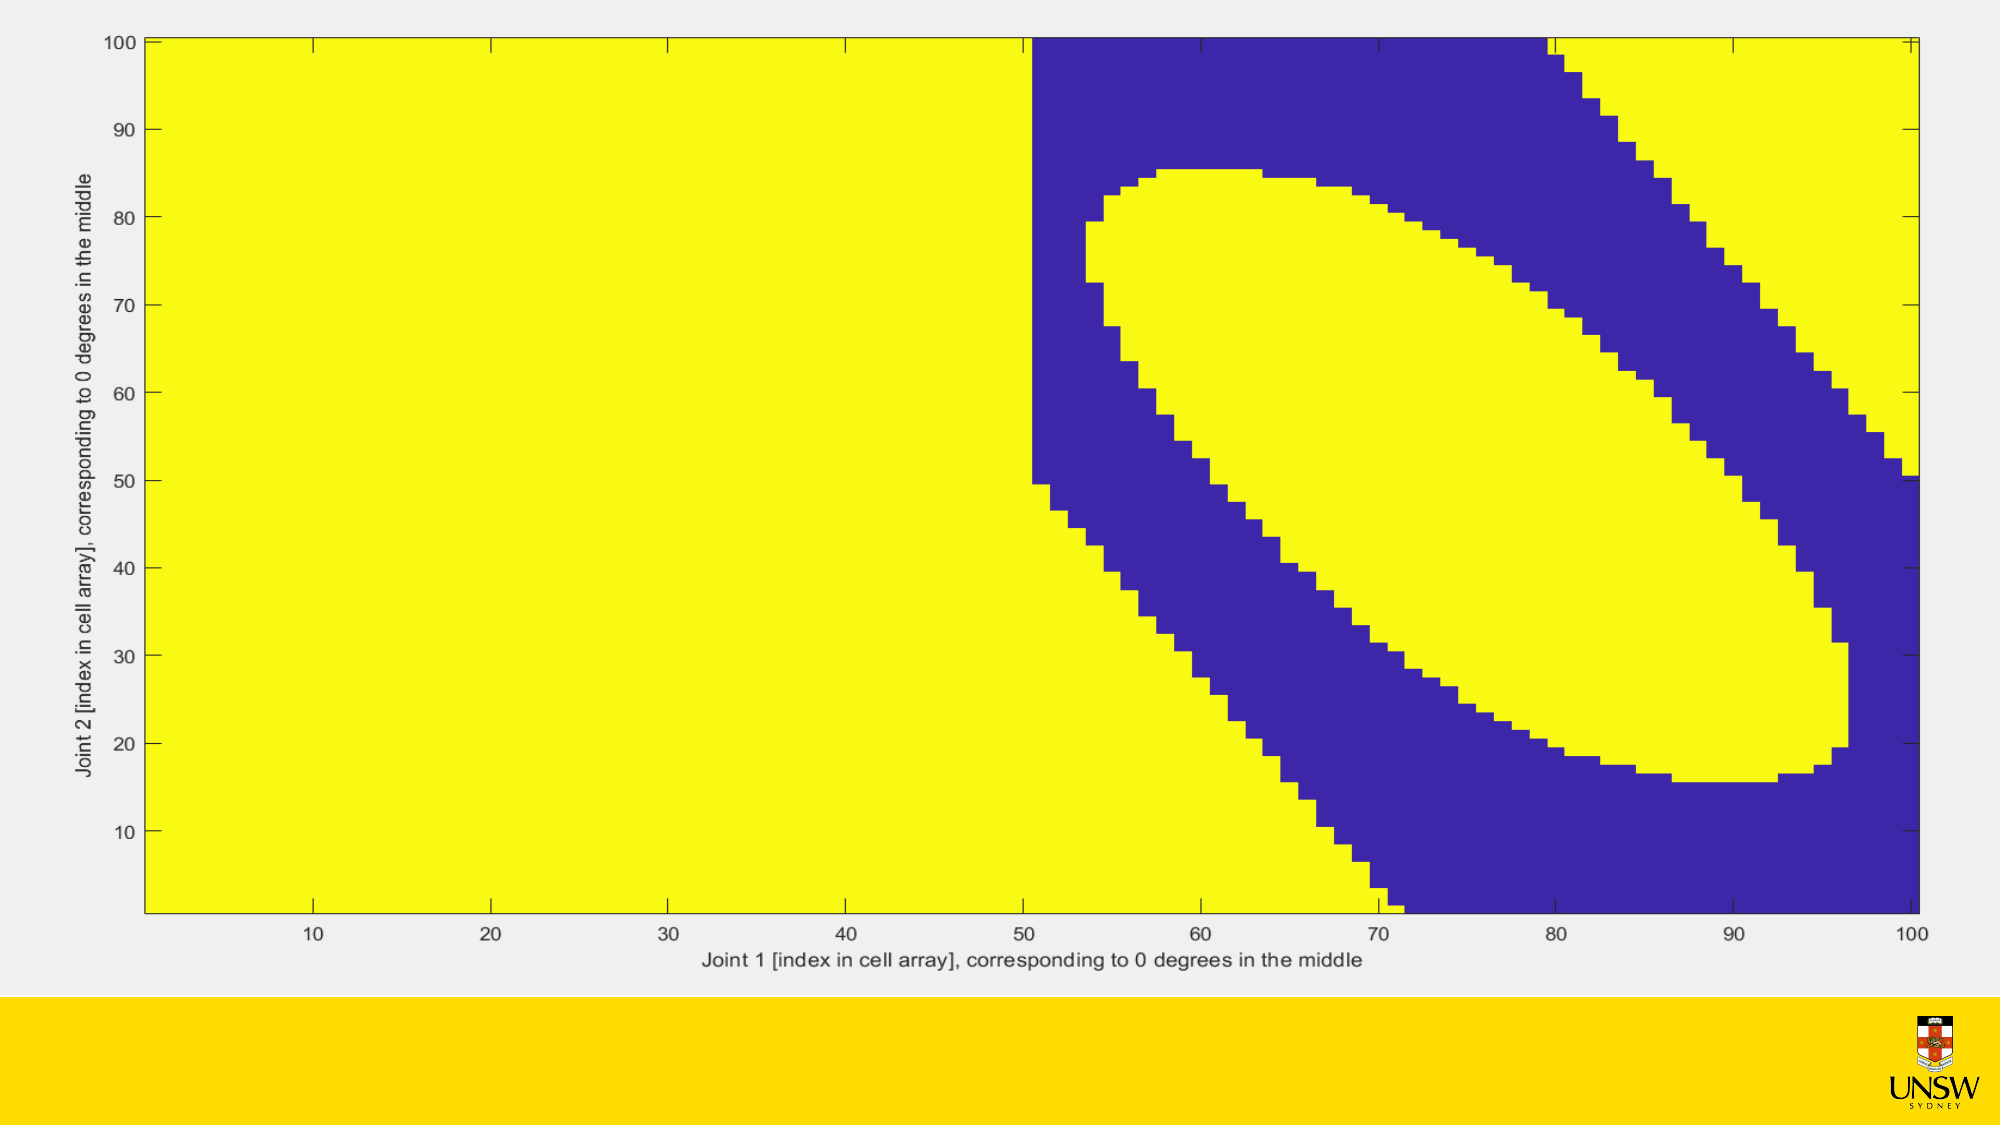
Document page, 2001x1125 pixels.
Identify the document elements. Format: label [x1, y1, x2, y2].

picture [1890, 1016, 1980, 1109]
picture [0, 0, 2000, 995]
